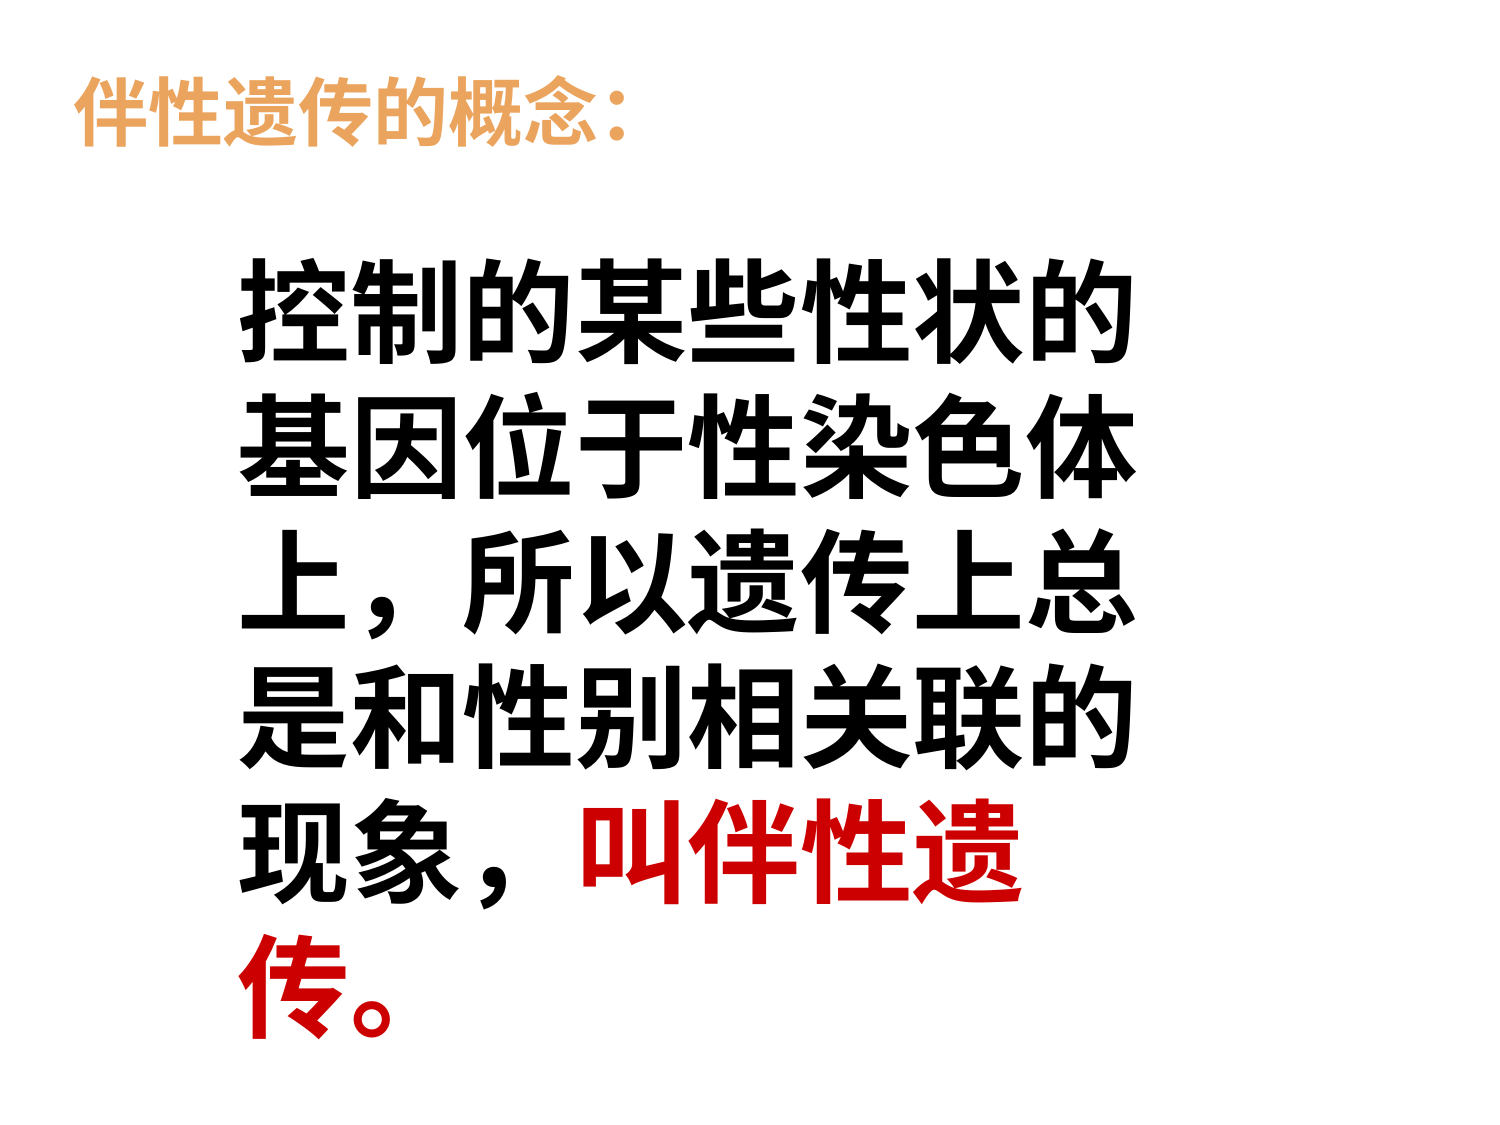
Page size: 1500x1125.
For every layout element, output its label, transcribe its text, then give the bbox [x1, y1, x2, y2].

text_box 控制的某些性状的基因位于性染色体上，所以遗传上总是和性别相关联的现象，叫伴性遗传。 [222, 234, 1251, 1060]
text_box 伴性遗传的概念： [58, 58, 715, 164]
